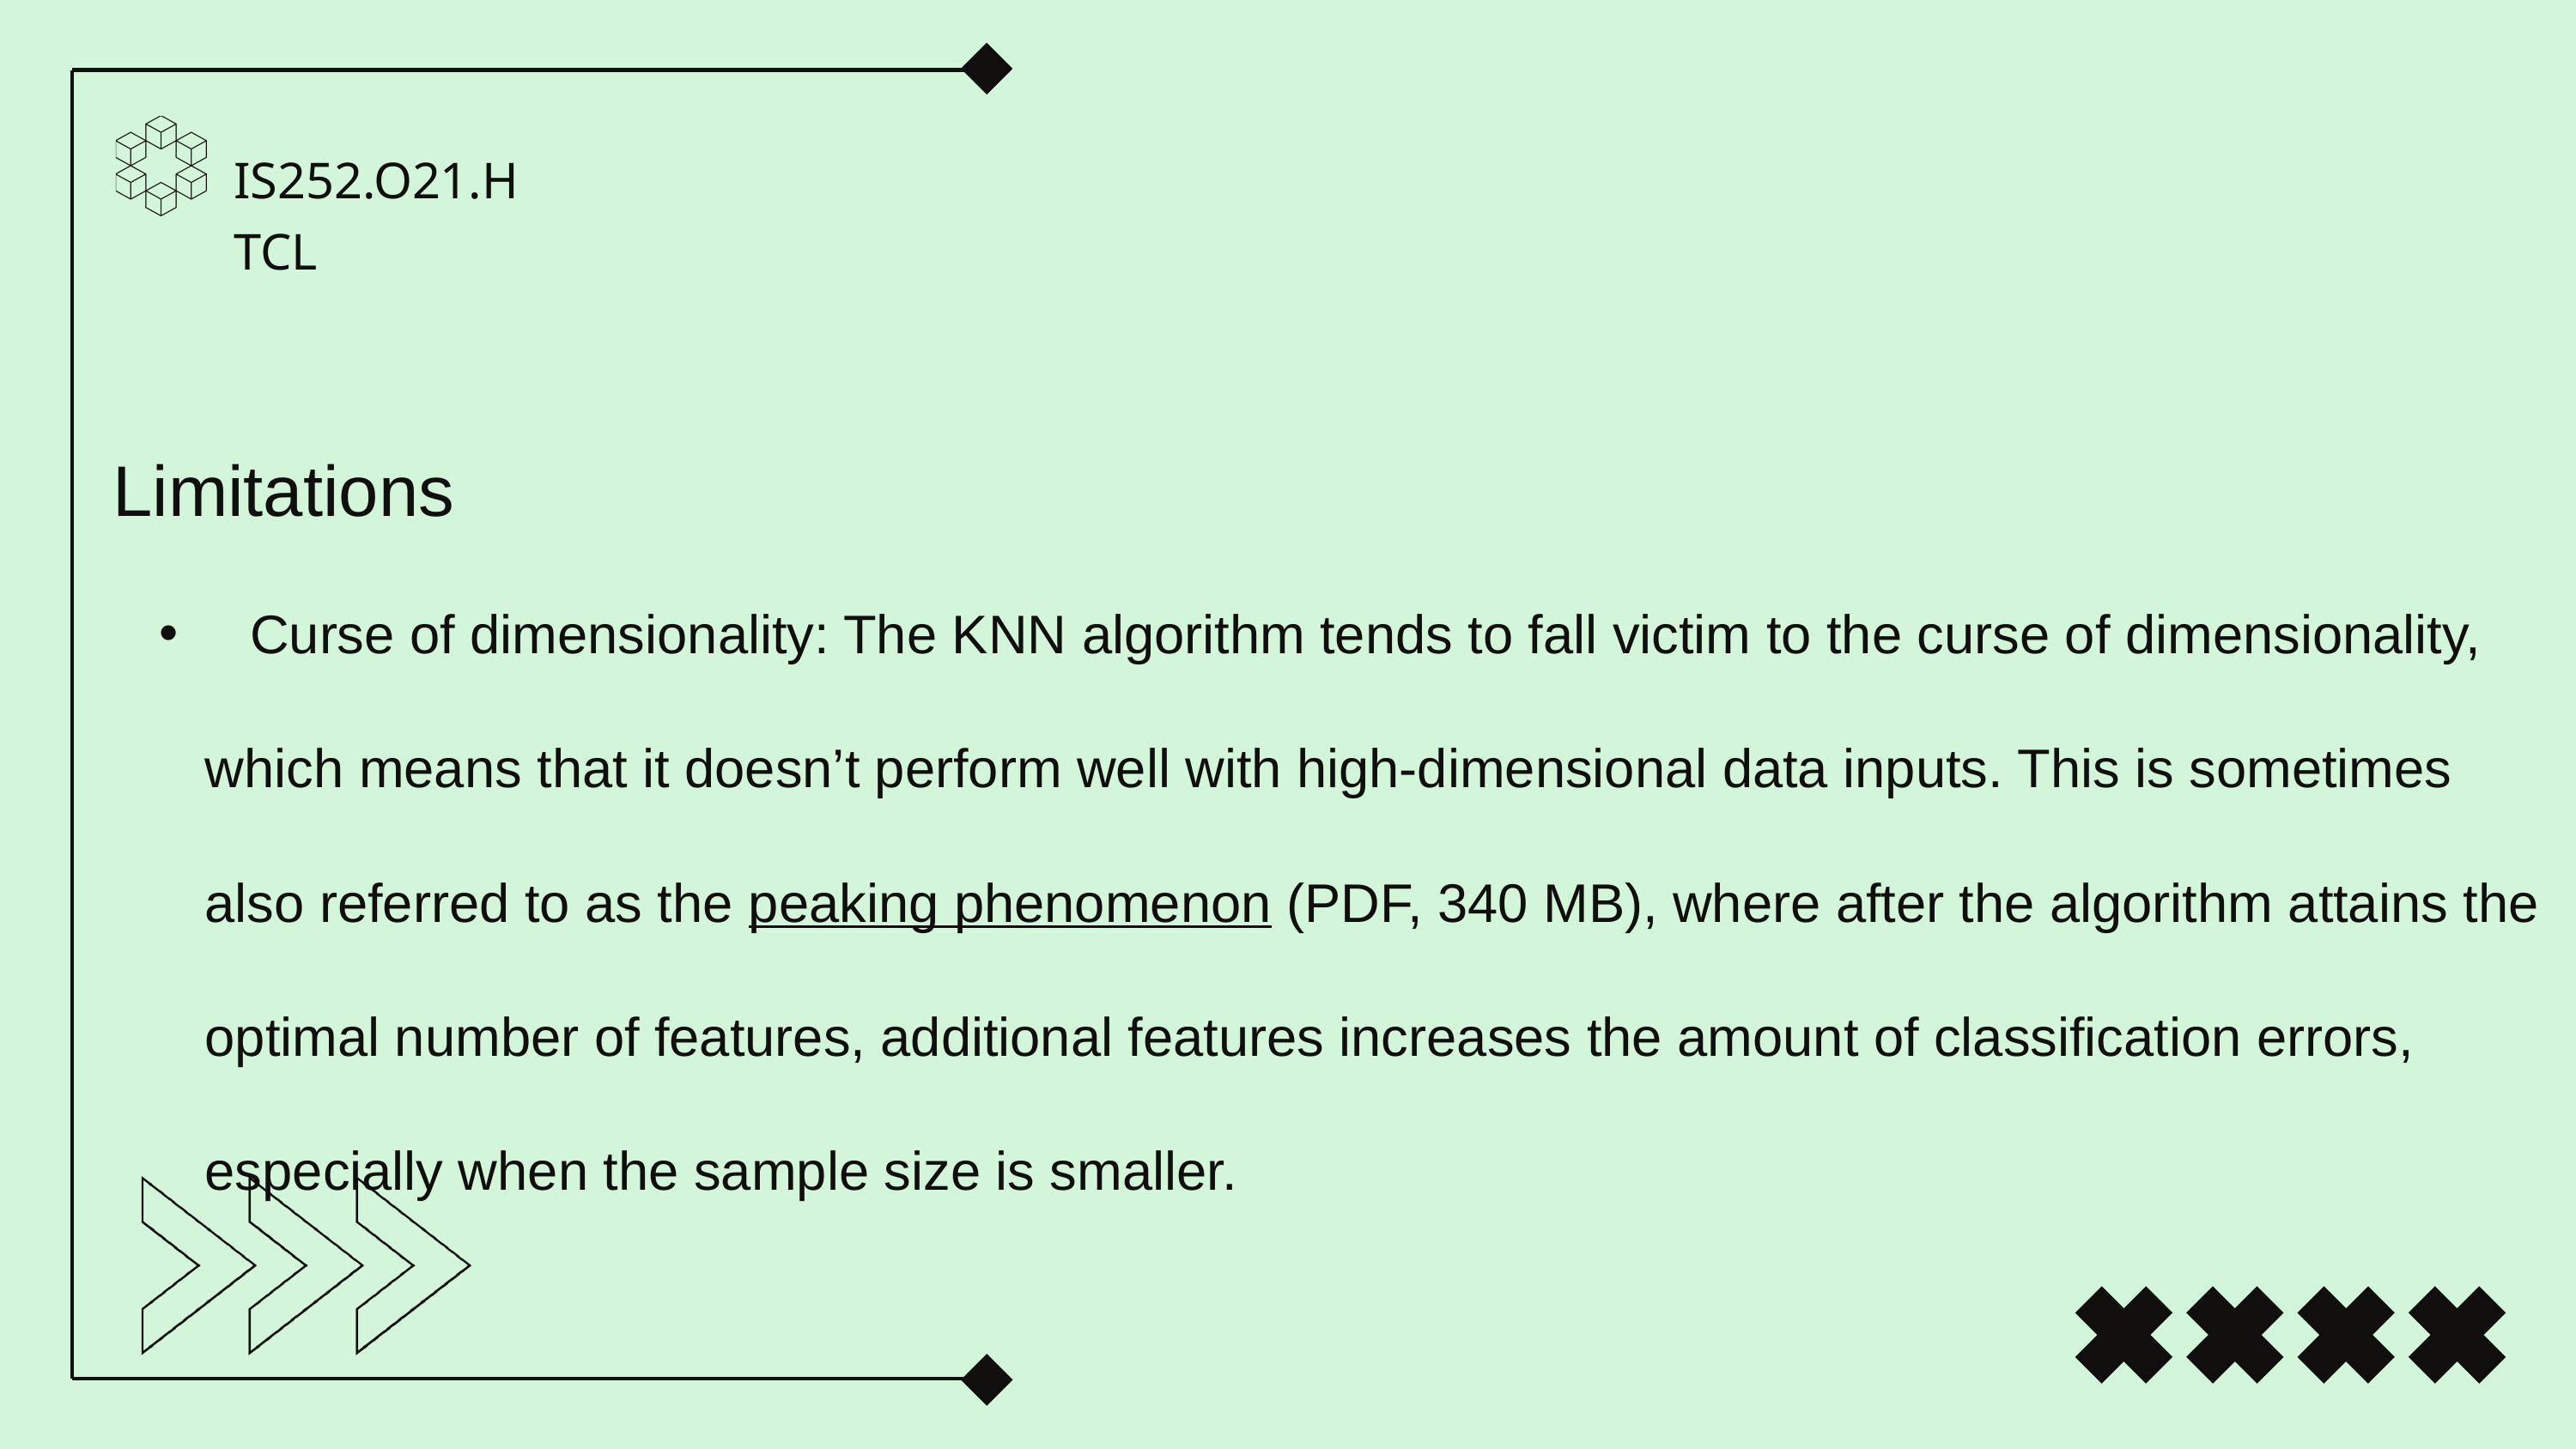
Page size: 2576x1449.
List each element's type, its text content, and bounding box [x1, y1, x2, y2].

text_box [71, 42, 1013, 1406]
text_box Limitations Curse of dimensionality: The KNN algorithm tends to fall victim to the curse of dimensionality, which means that it doesn’t perform well with high-dimensional data inputs. This is sometimes also referred to as the peaking phenomenon (PDF, 340 MB), where after the algorithm attains the optimal number of features, additional features increases the amount of classification errors, especially when the sample size is smaller. [1016, 354, 2551, 1202]
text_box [115, 115, 530, 217]
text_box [2052, 1264, 2529, 1406]
